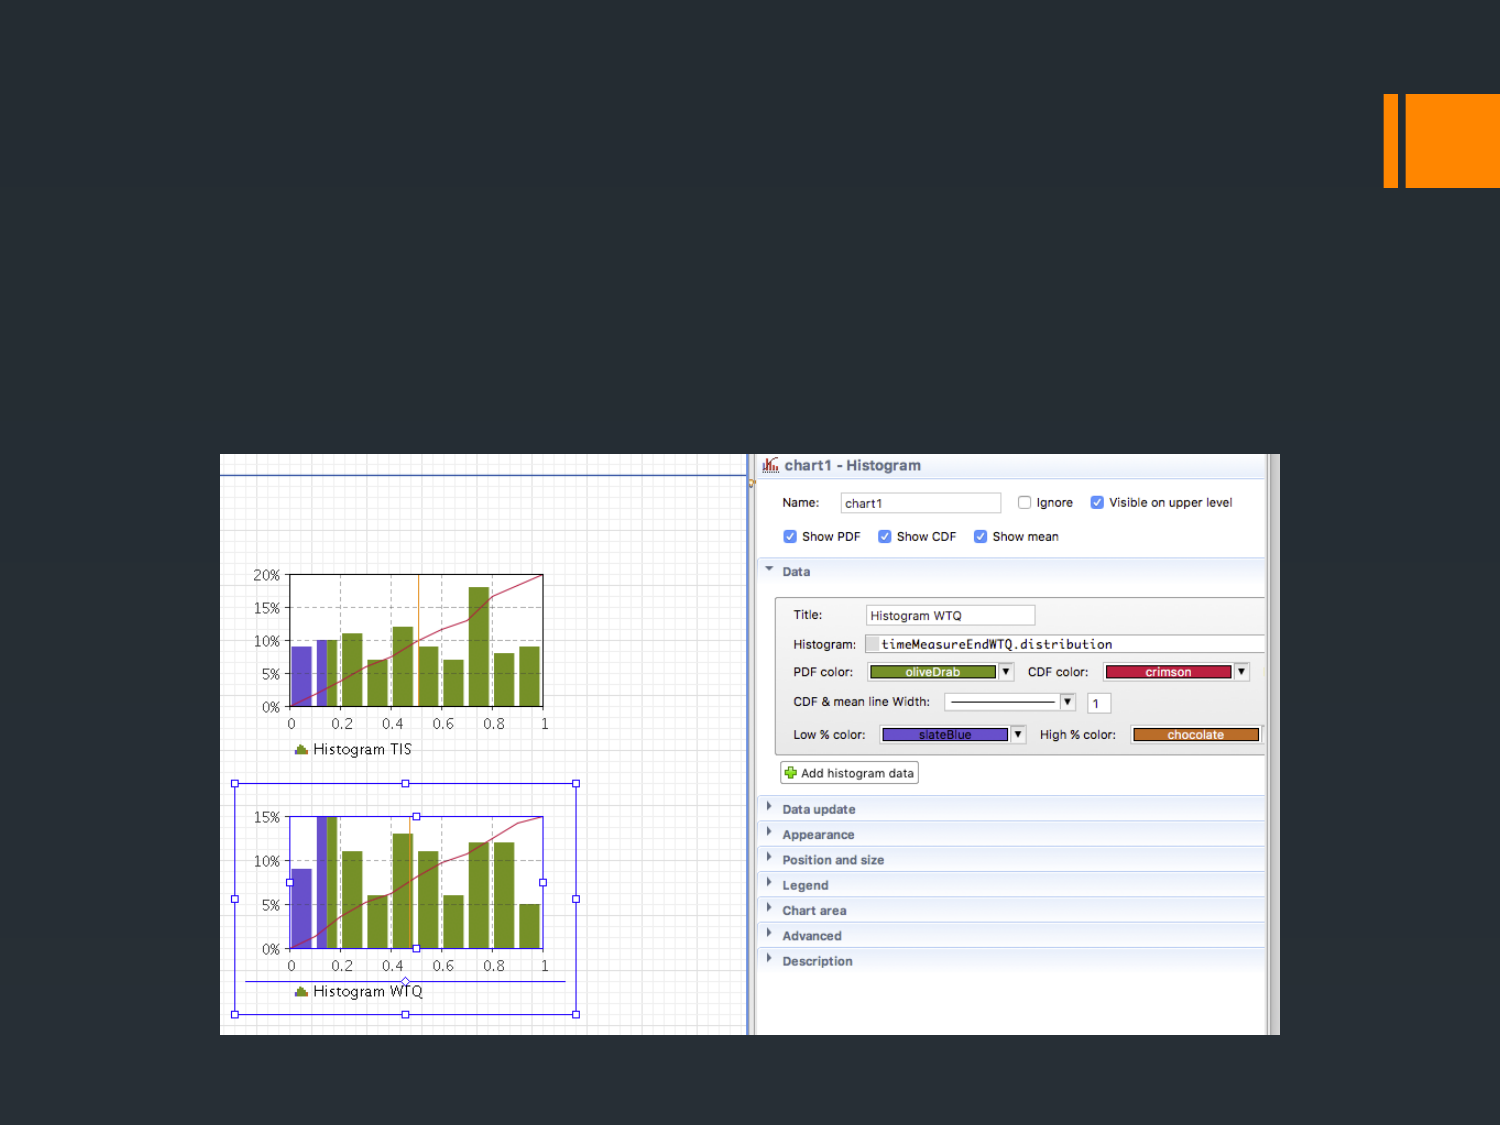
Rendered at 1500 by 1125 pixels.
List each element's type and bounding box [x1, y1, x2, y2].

list [149, 453, 1351, 1036]
